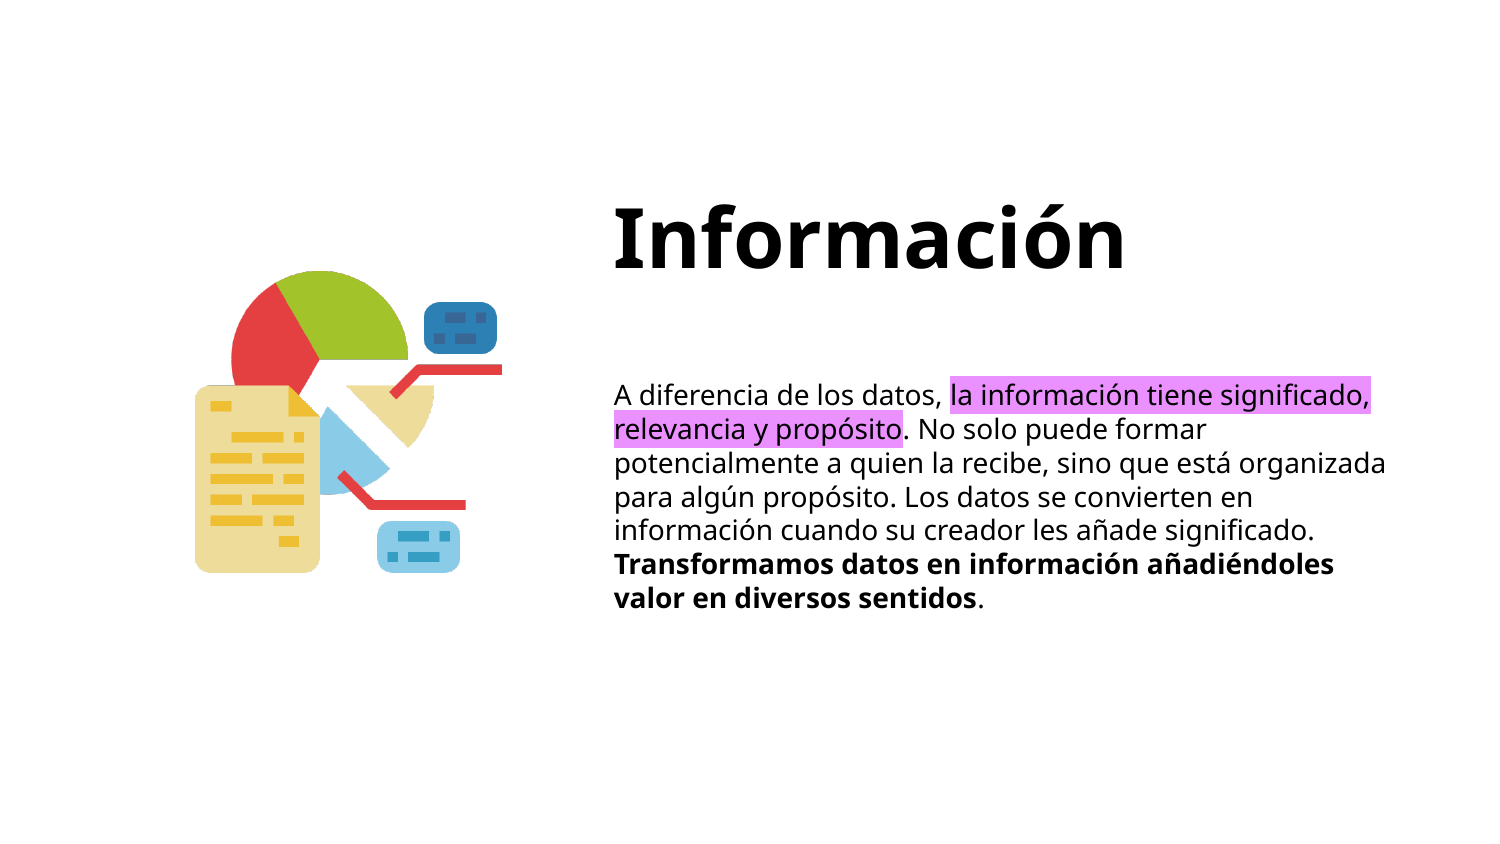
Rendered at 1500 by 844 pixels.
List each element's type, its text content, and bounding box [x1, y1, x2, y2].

text_box Información [598, 181, 1417, 302]
text_box A diferencia de los datos, la información tiene significado, relevancia y propósito. No solo puede formar potencialmente a quien la recibe, sino que está organizada para algún propósito. Los datos se convierten en información cuando su creador les añade significado. Transformamos datos en información añadiéndoles valor en diversos sentidos. [598, 362, 1417, 697]
picture [179, 255, 513, 589]
